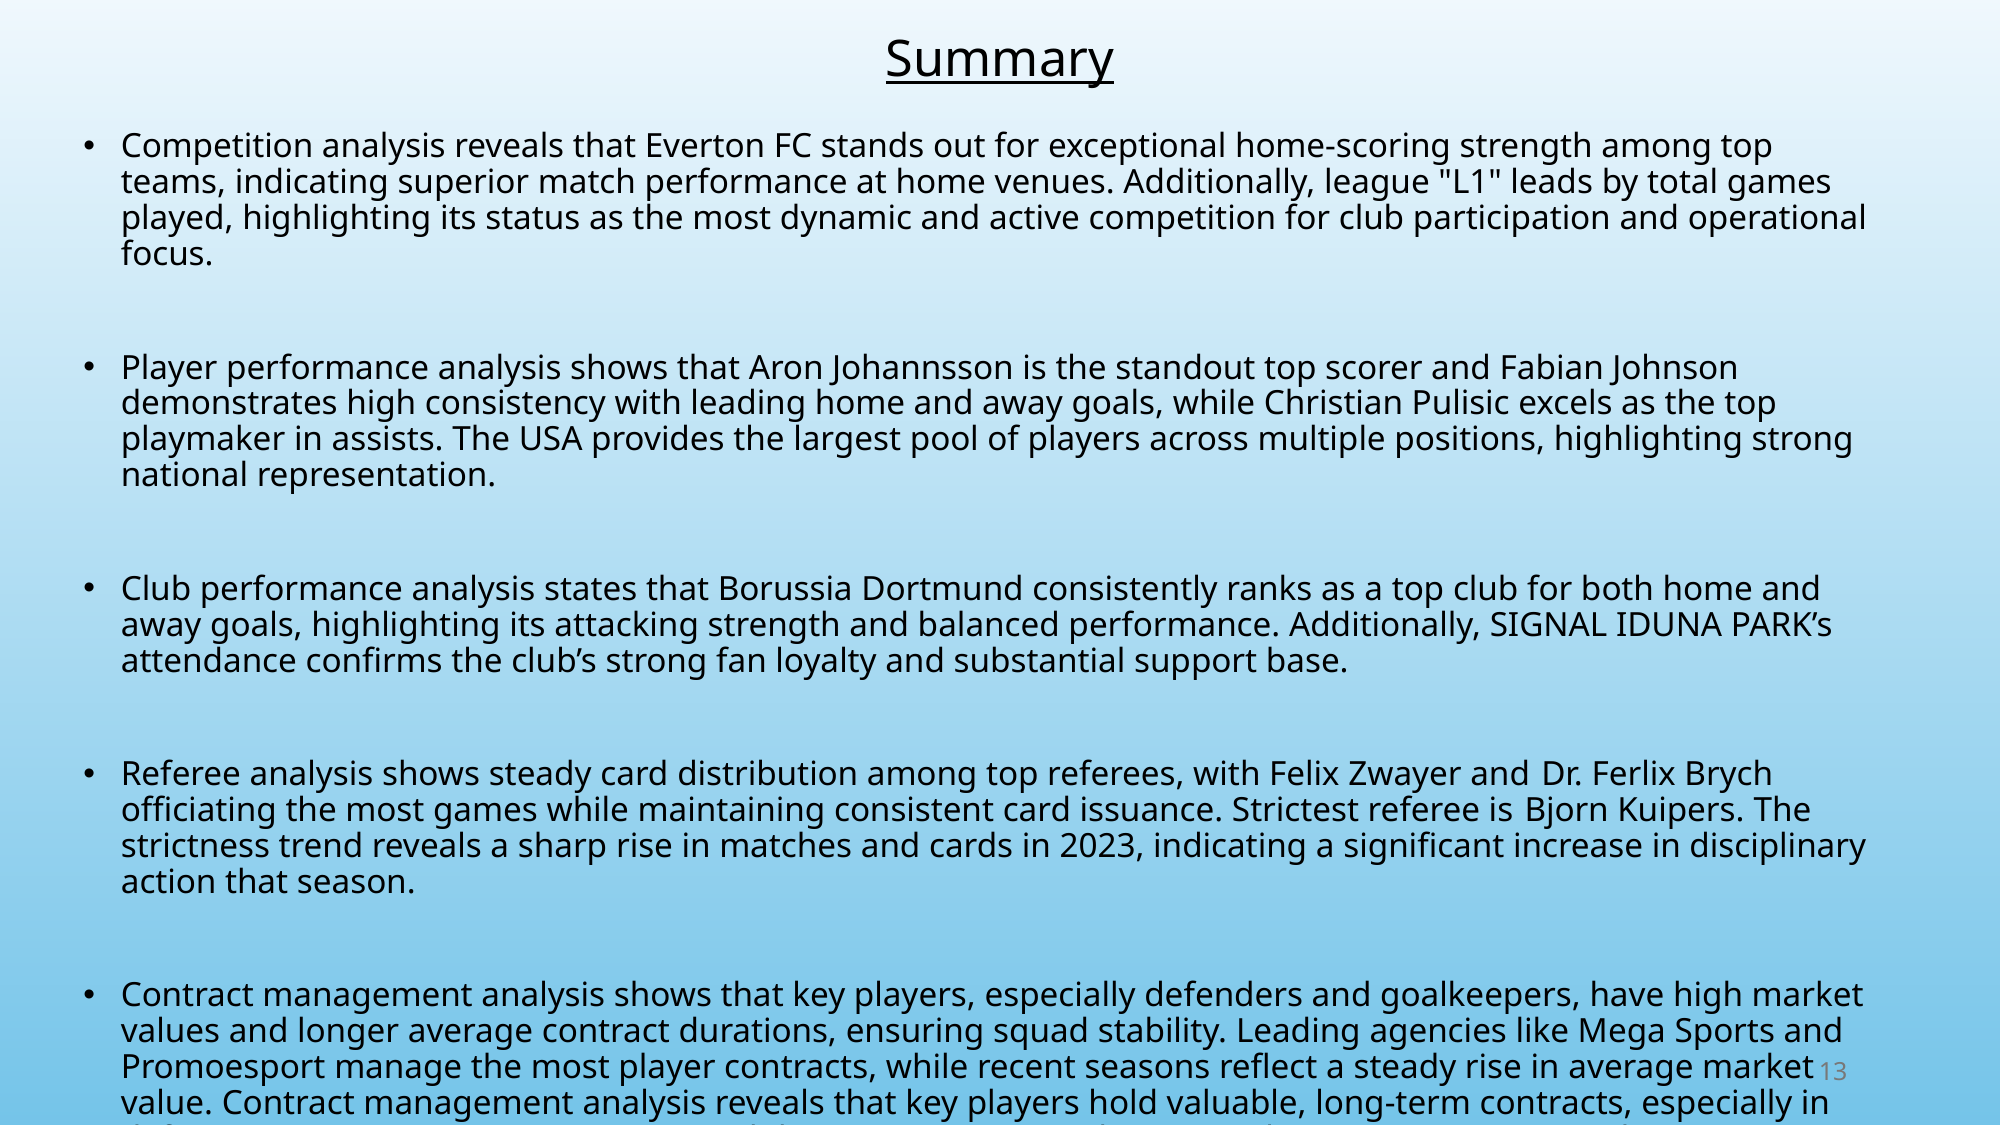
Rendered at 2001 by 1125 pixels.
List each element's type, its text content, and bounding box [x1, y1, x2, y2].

slide_number 13 [1412, 1042, 1863, 1103]
title Summary [137, 25, 1863, 96]
list Competition analysis reveals that Everton FC stands out for exceptional home-scoring strength among top teams, indicating superior match performance at home venues. Additionally, league "L1" leads by total games played, highlighting its status as the most dynamic and active competition for club participation and operational focus. Player performance analysis shows that Aron Johannsson is the standout top scorer and Fabian Johnson demonstrates high consistency with leading home and away goals, while Christian Pulisic excels as the top playmaker in assists. The USA provides the largest pool of players across multiple positions, highlighting strong national representation. Club performance analysis states that Borussia Dortmund consistently ranks as a top club for both home and away goals, highlighting its attacking strength and balanced performance. Additionally, SIGNAL IDUNA PARK’s attendance confirms the club’s strong fan loyalty and substantial support base. Referee analysis shows steady card distribution among top referees, with Felix Zwayer and Dr. Ferlix Brych officiating the most games while maintaining consistent card issuance. Strictest referee is Bjorn Kuipers. The strictness trend reveals a sharp rise in matches and cards in 2023, indicating a significant increase in disciplinary action that season. Contract management analysis shows that key players, especially defenders and goalkeepers, have high market values and longer average contract durations, ensuring squad stability. Leading agencies like Mega Sports and Promoesport manage the most player contracts, while recent seasons reflect a steady rise in average market value. Contract management analysis reveals that key players hold valuable, long-term contracts, especially in defensive positions, promoting team stability. Major agencies dominate player management and recent seasons show rising market values, highlighting strategic negotiation importance. [68, 121, 1904, 1103]
